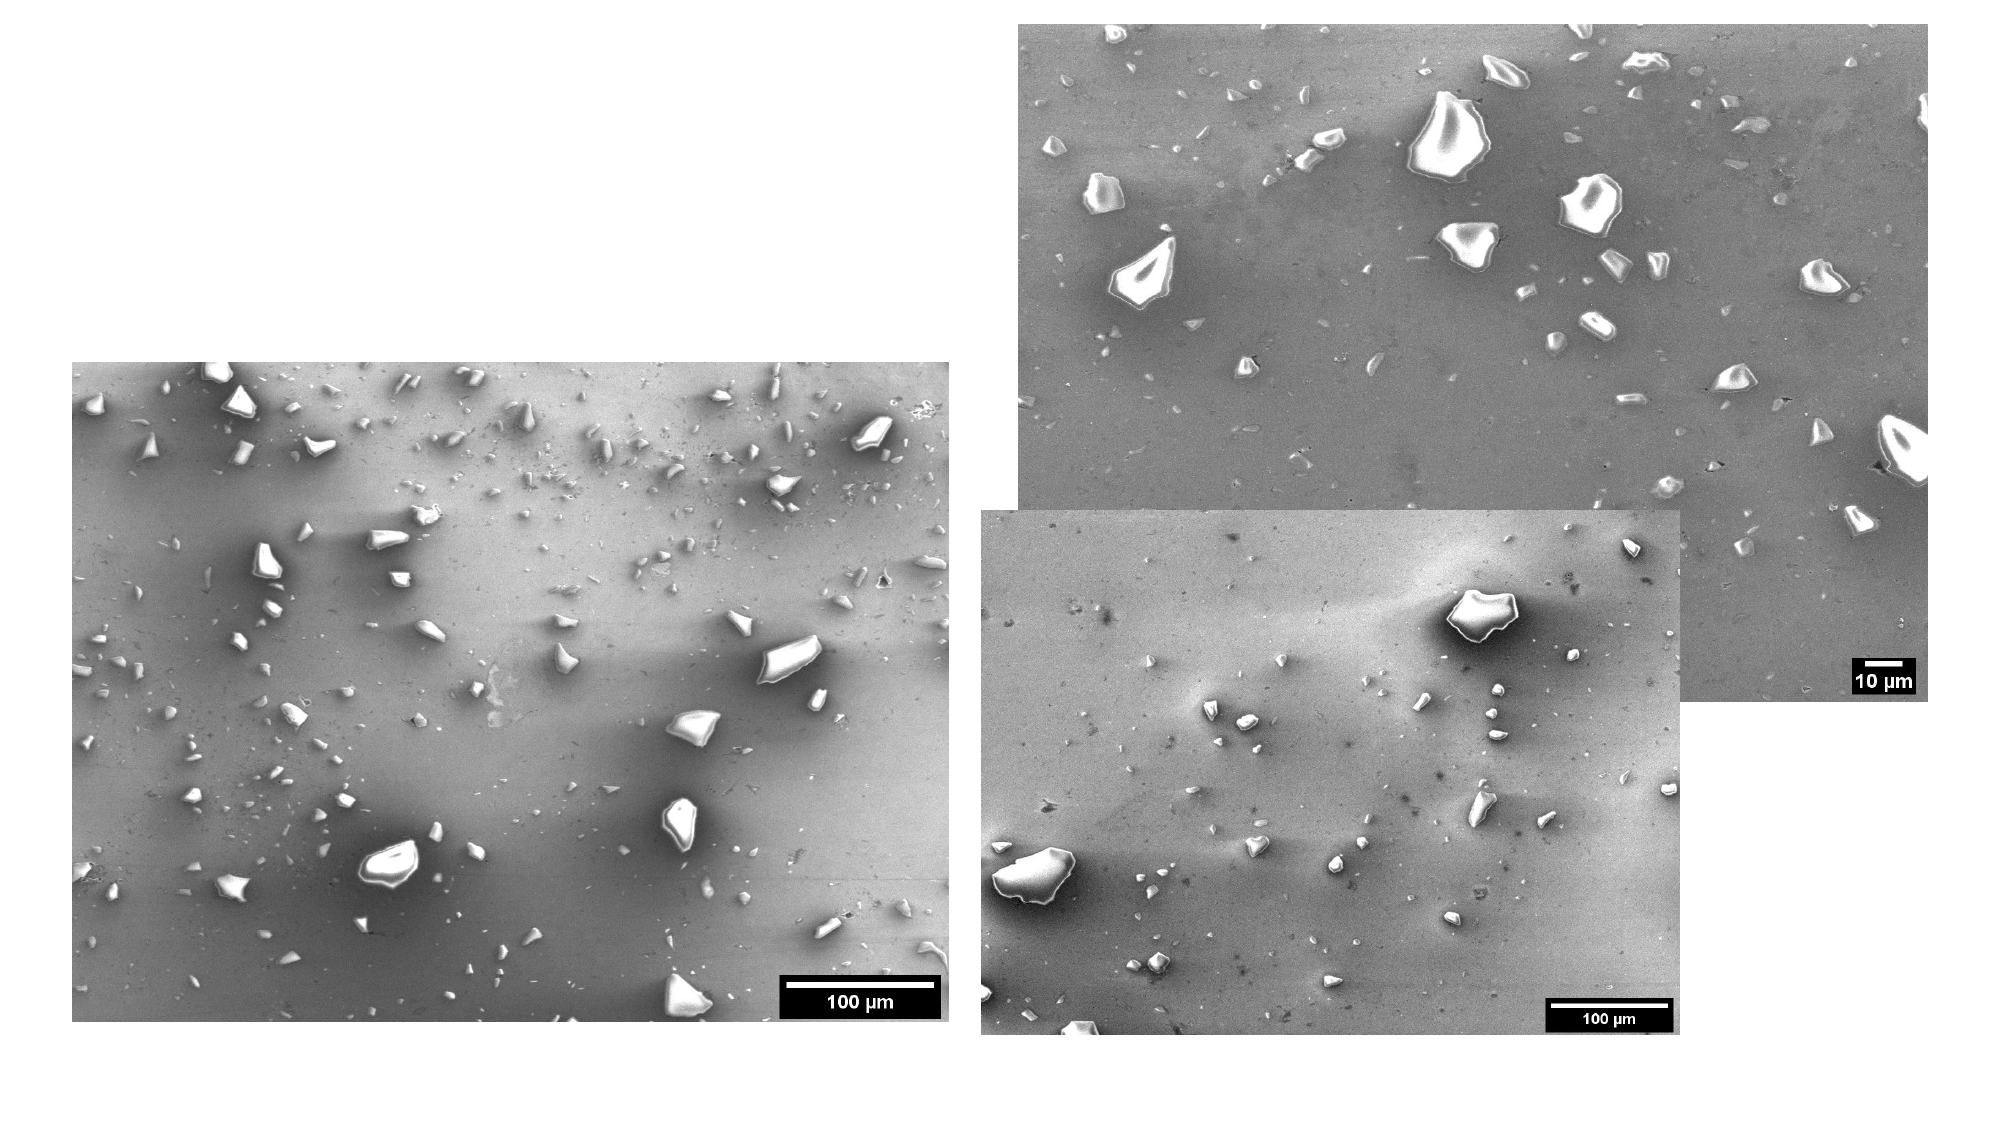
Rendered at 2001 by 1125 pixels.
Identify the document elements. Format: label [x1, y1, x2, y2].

list [71, 362, 949, 1022]
picture [981, 24, 1928, 1035]
